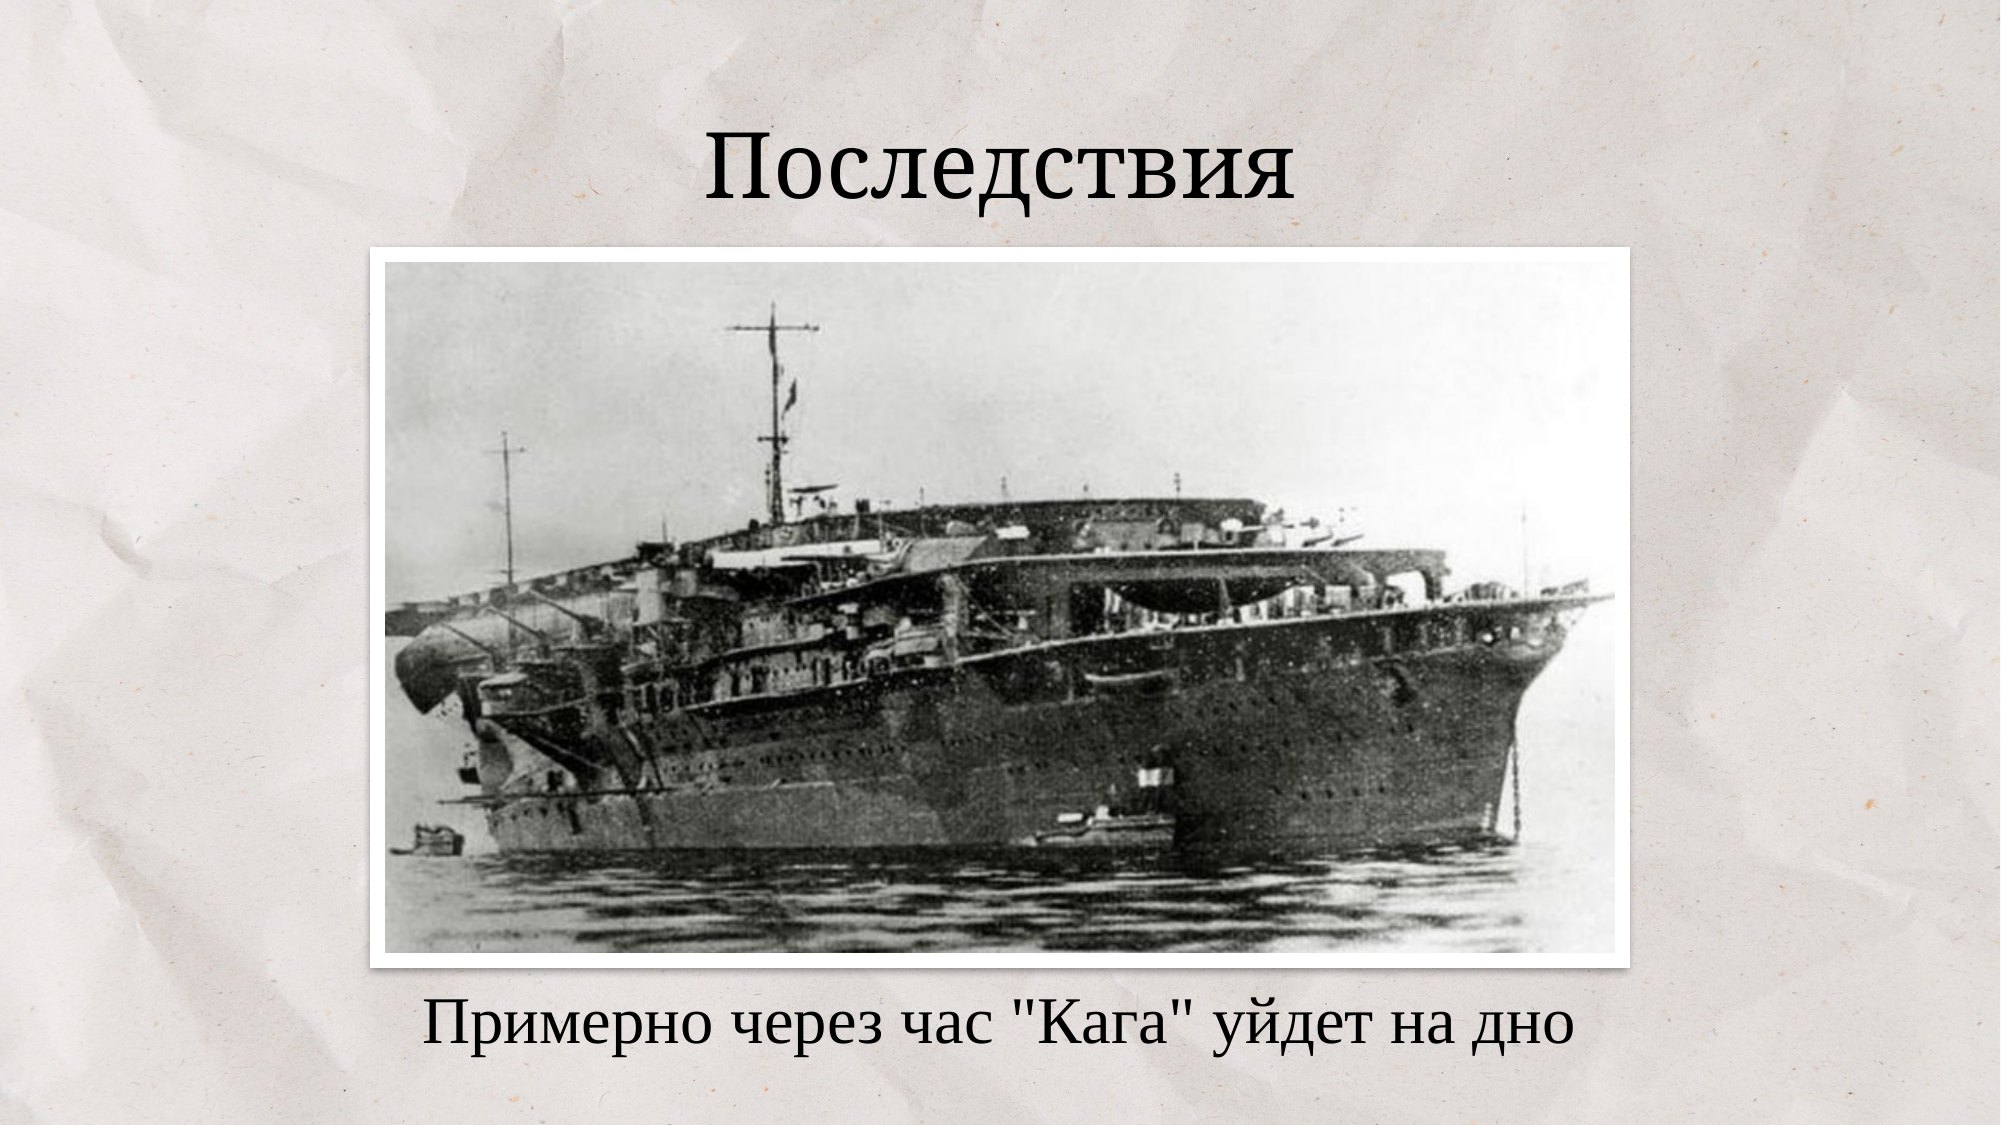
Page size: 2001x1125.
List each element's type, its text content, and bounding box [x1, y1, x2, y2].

text_box Примерно через час "Кага" уйдет на дно [372, 969, 1628, 1064]
picture [0, 0, 2001, 1125]
title Последствия [137, 59, 1863, 278]
